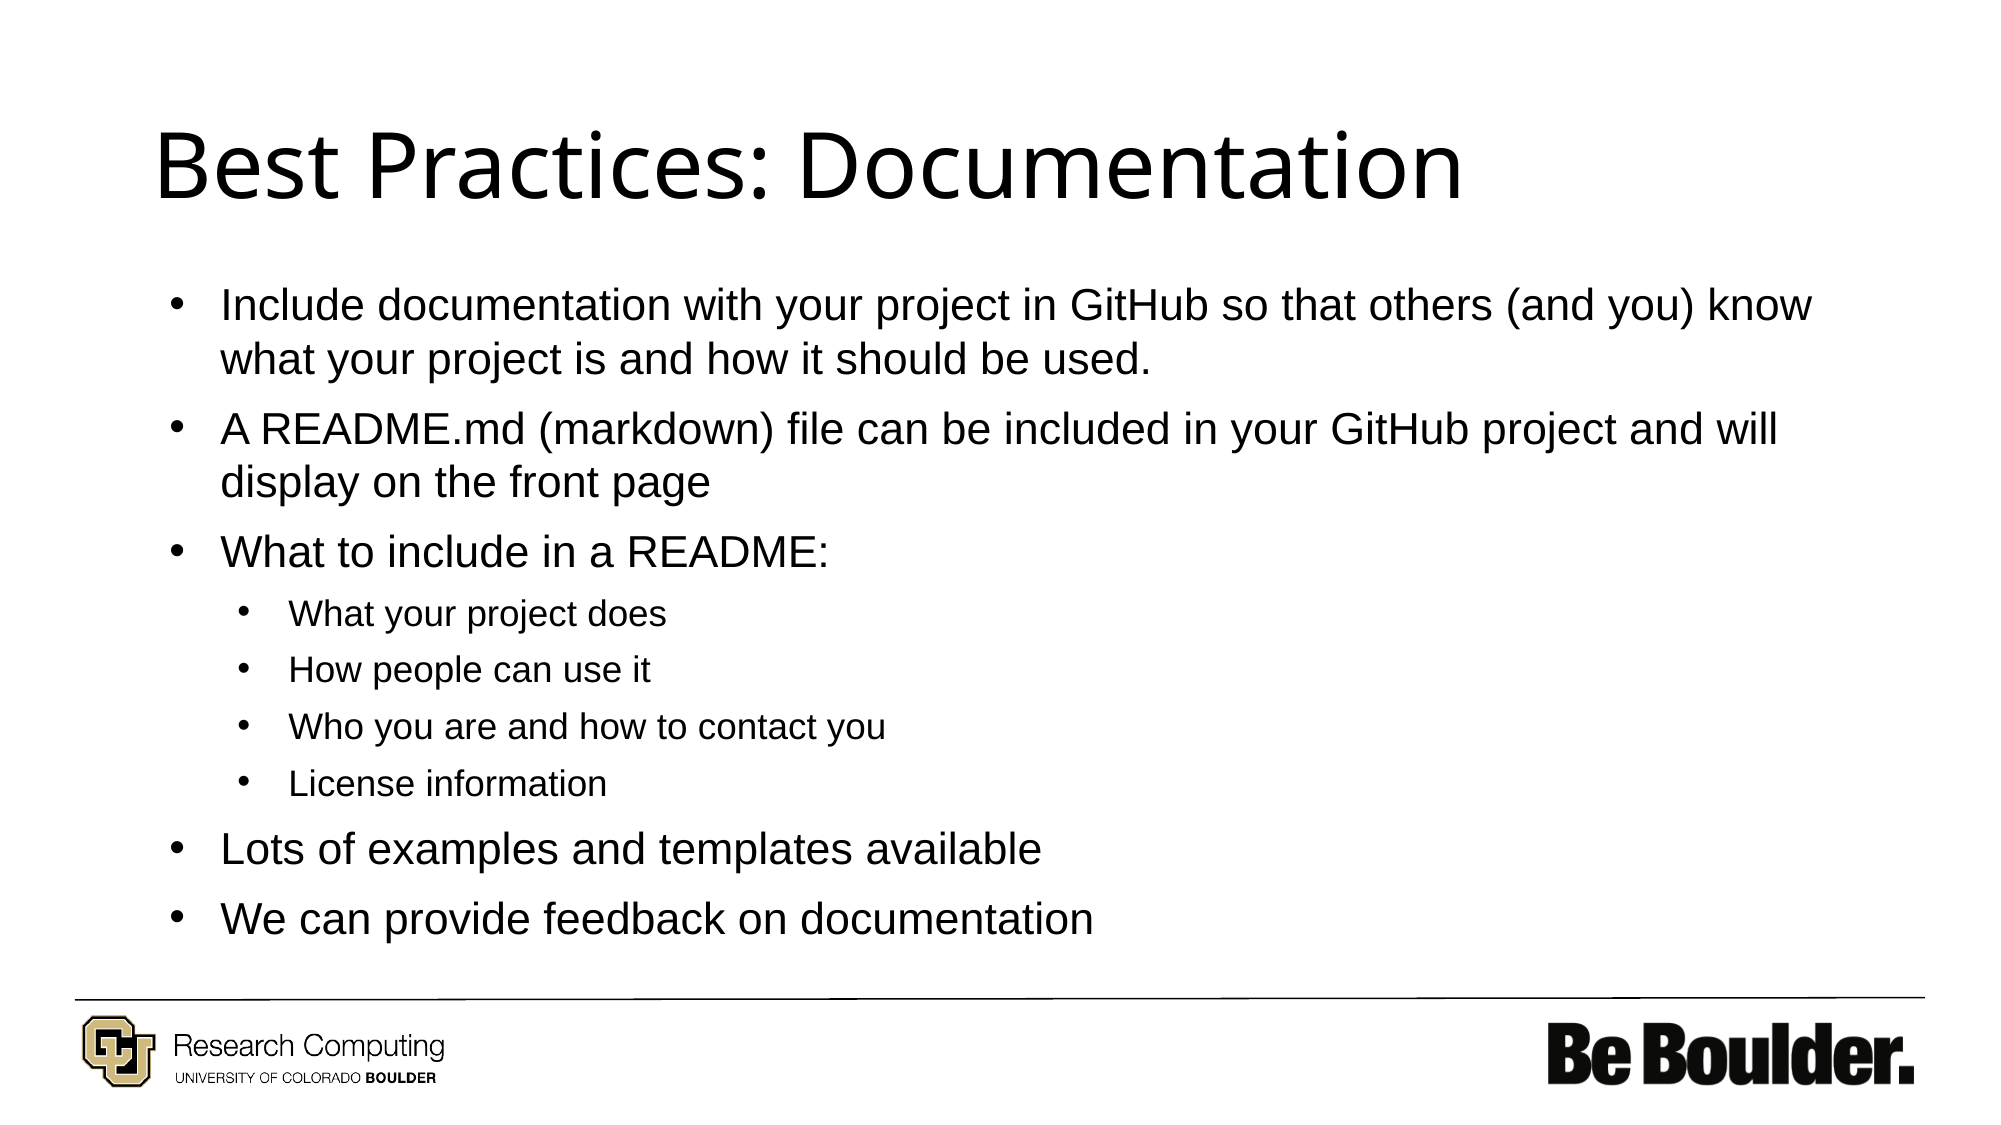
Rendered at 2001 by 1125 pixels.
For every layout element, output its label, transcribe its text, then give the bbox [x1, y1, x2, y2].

picture [1524, 1015, 1938, 1088]
title Best Practices: Documentation [137, 59, 1863, 268]
picture [81, 1015, 444, 1088]
list Include documentation with your project in GitHub so that others (and you) know what your project is and how it should be used. A README.md (markdown) file can be included in your GitHub project and will display on the front page What to include in a README: What your project does How people can use it Who you are and how to contact you License information Lots of examples and templates available We can provide feedback on documentation [137, 268, 1863, 952]
